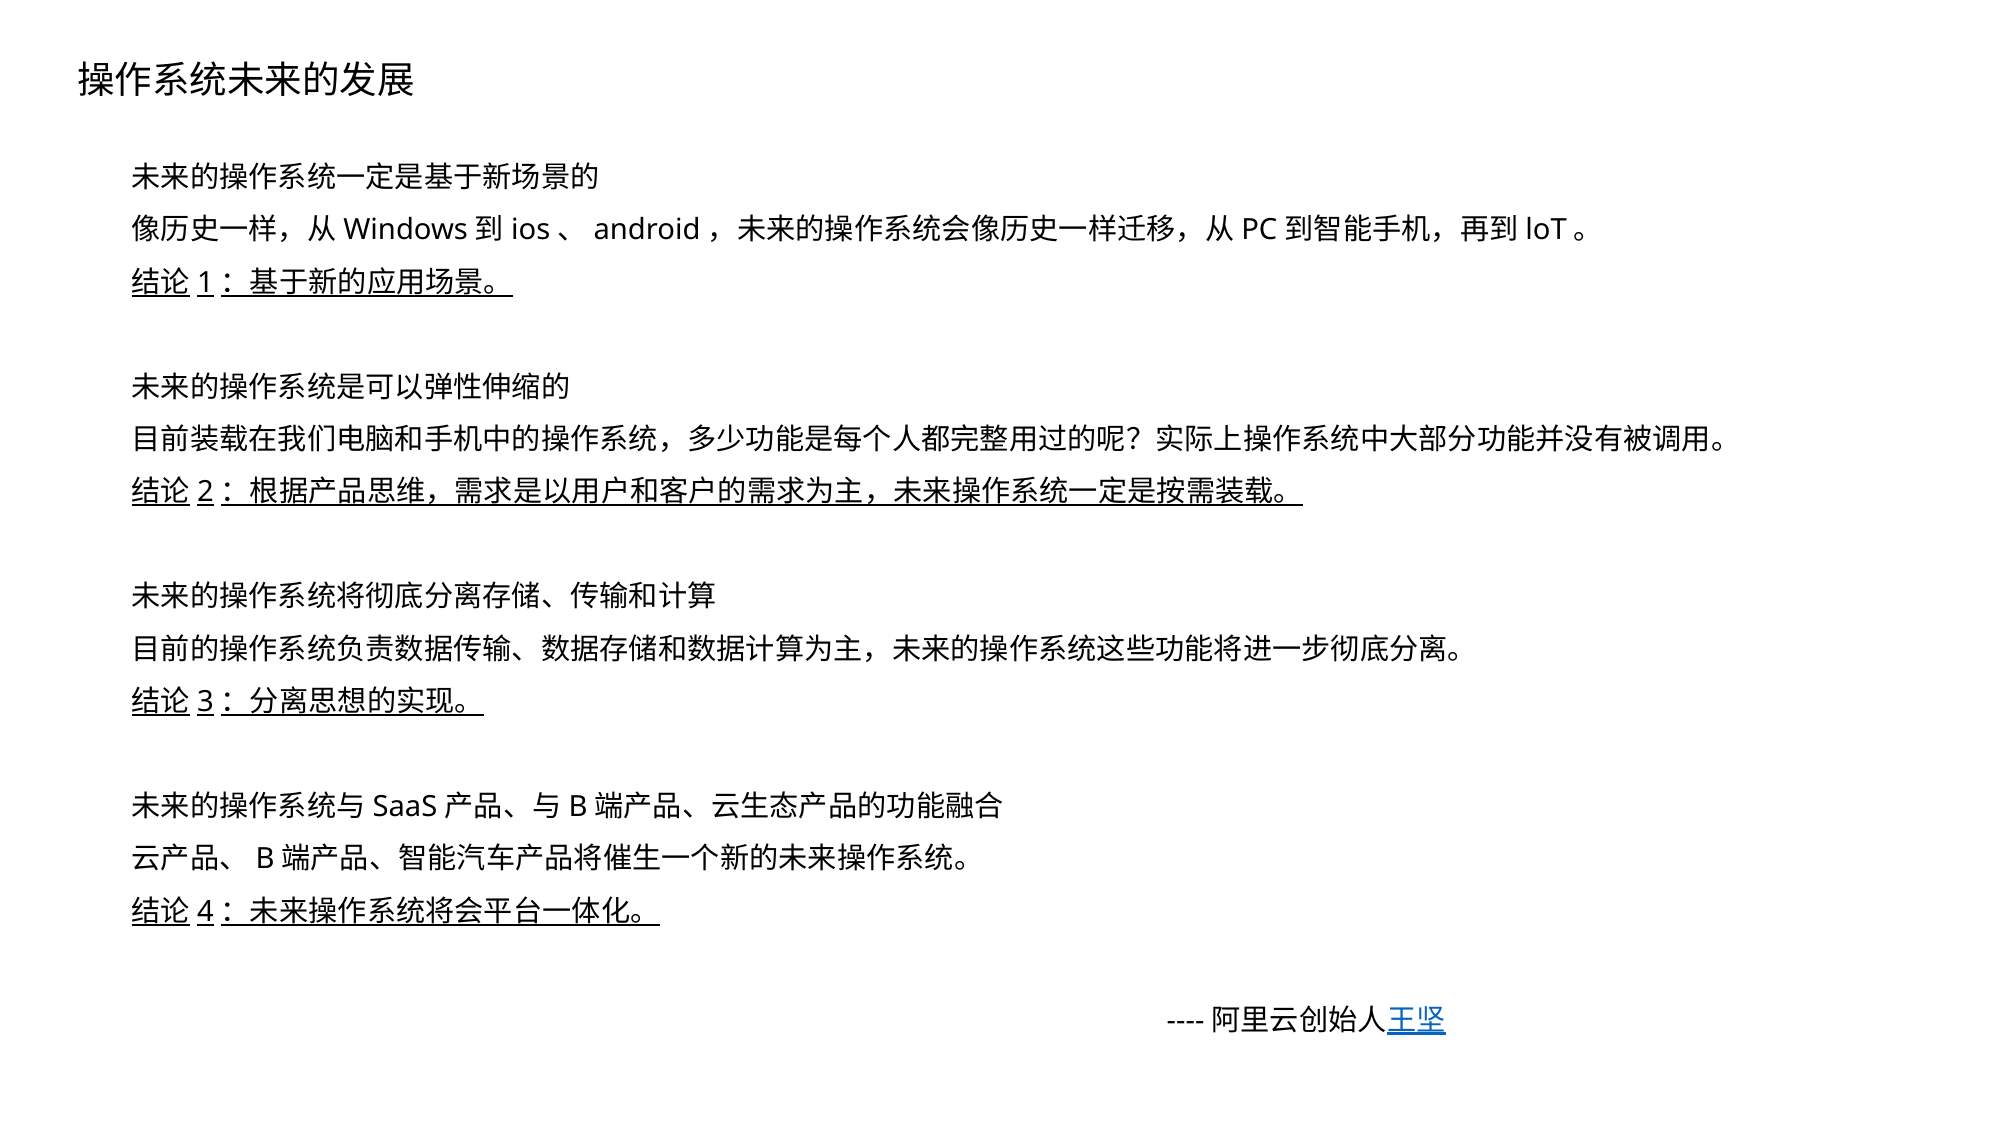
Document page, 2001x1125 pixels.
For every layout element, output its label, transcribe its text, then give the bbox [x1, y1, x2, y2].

text_box 未来的操作系统一定是基于新场景的 像历史一样，从Windows到ios、android，未来的操作系统会像历史一样迁移，从PC到智能手机，再到loT。 结论1：基于新的应用场景。 未来的操作系统是可以弹性伸缩的 目前装载在我们电脑和手机中的操作系统，多少功能是每个人都完整用过的呢？实际上操作系统中大部分功能并没有被调用。 结论2：根据产品思维，需求是以用户和客户的需求为主，未来操作系统一定是按需装载。 未来的操作系统将彻底分离存储、传输和计算 目前的操作系统负责数据传输、数据存储和数据计算为主，未来的操作系统这些功能将进一步彻底分离。 结论3：分离思想的实现。 未来的操作系统与SaaS产品、与B端产品、云生态产品的功能融合 云产品、B端产品、智能汽车产品将催生一个新的未来操作系统。 结论4：未来操作系统将会平台一体化。 ----阿里云创始人王坚 [116, 133, 1854, 1051]
text_box 操作系统未来的发展 [62, 48, 430, 108]
